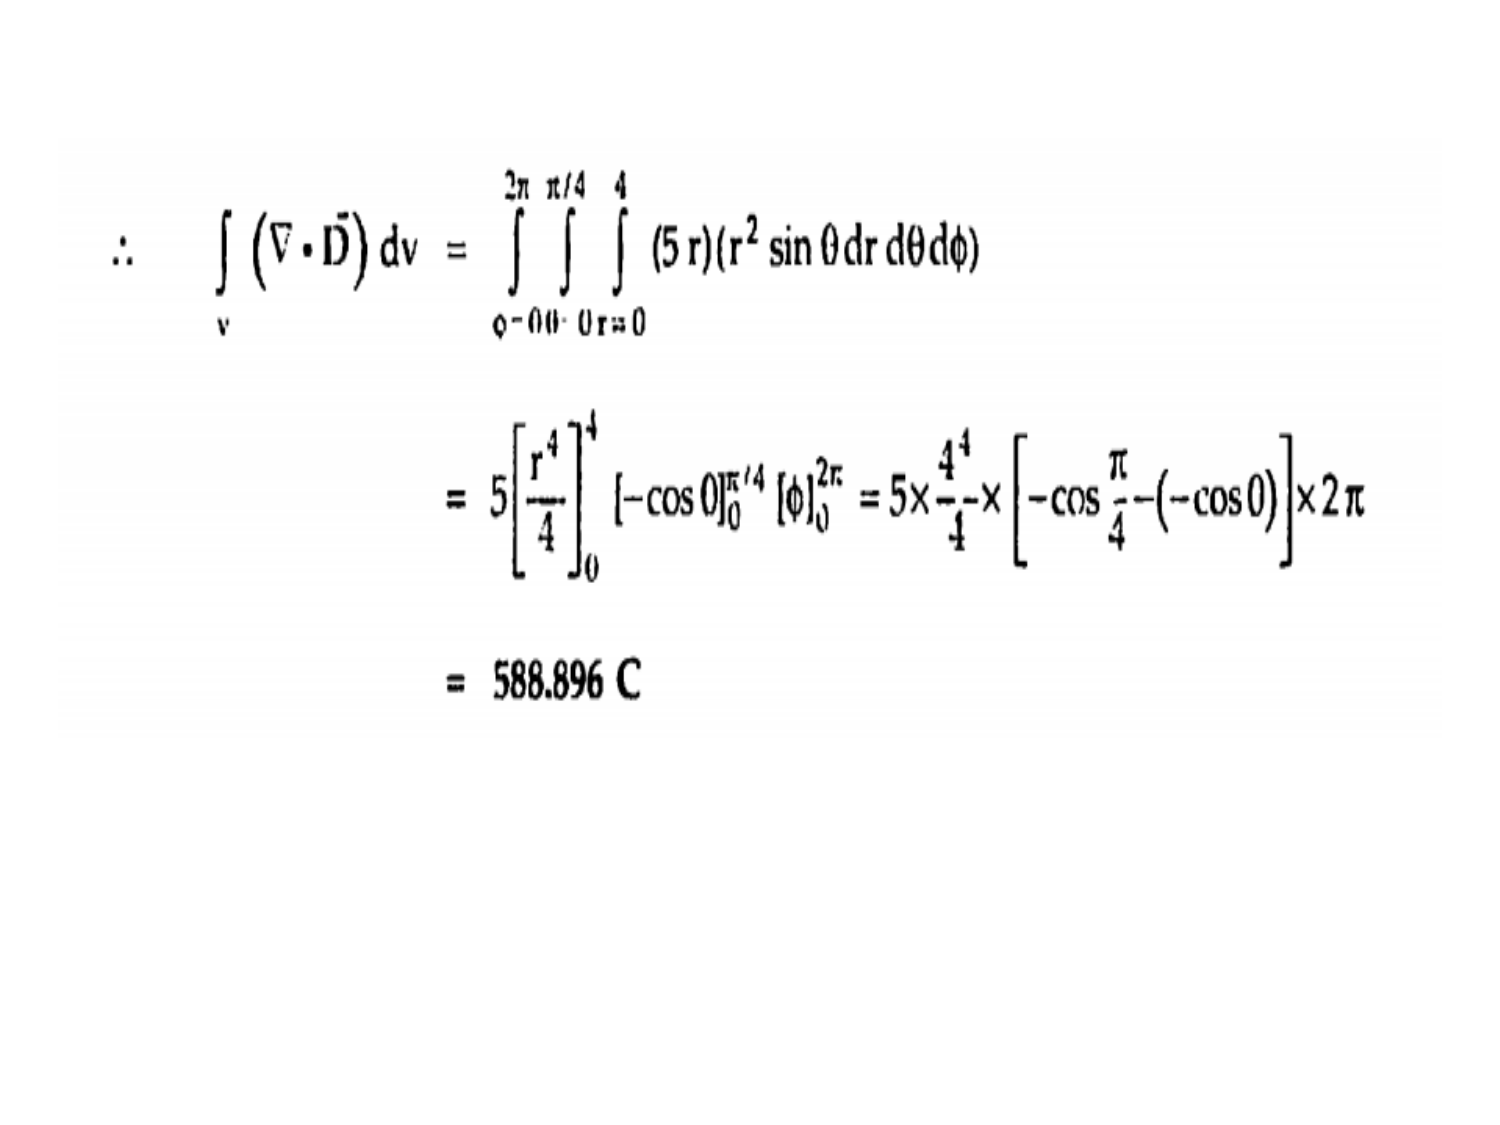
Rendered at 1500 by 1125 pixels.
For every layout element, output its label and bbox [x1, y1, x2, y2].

list [58, 137, 1442, 744]
